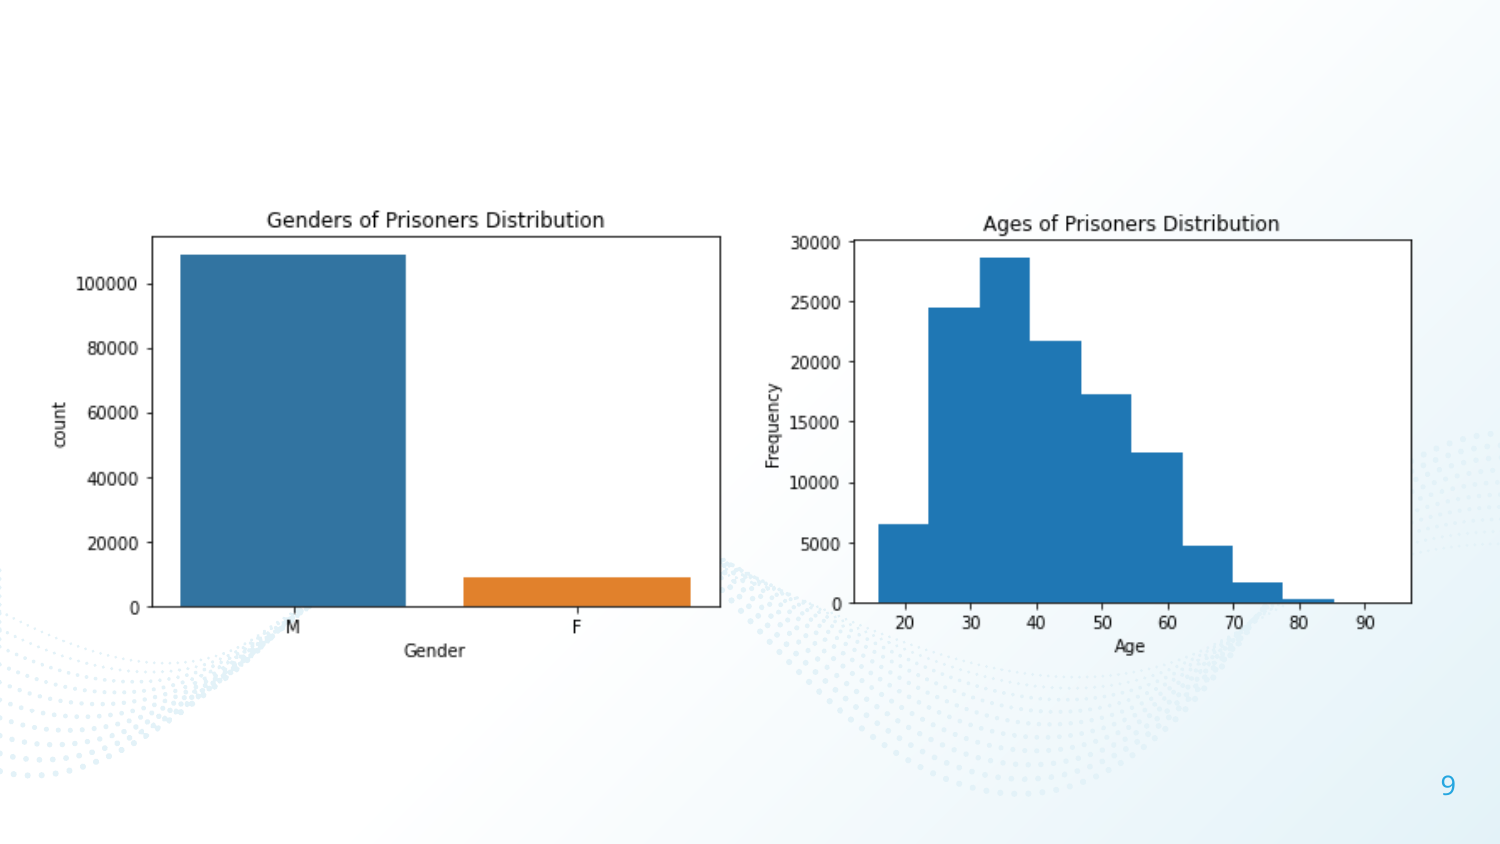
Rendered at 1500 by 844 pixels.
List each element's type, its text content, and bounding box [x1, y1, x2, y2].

slide_number ‹#› [1366, 754, 1457, 819]
picture [754, 203, 1421, 666]
picture [39, 198, 730, 671]
